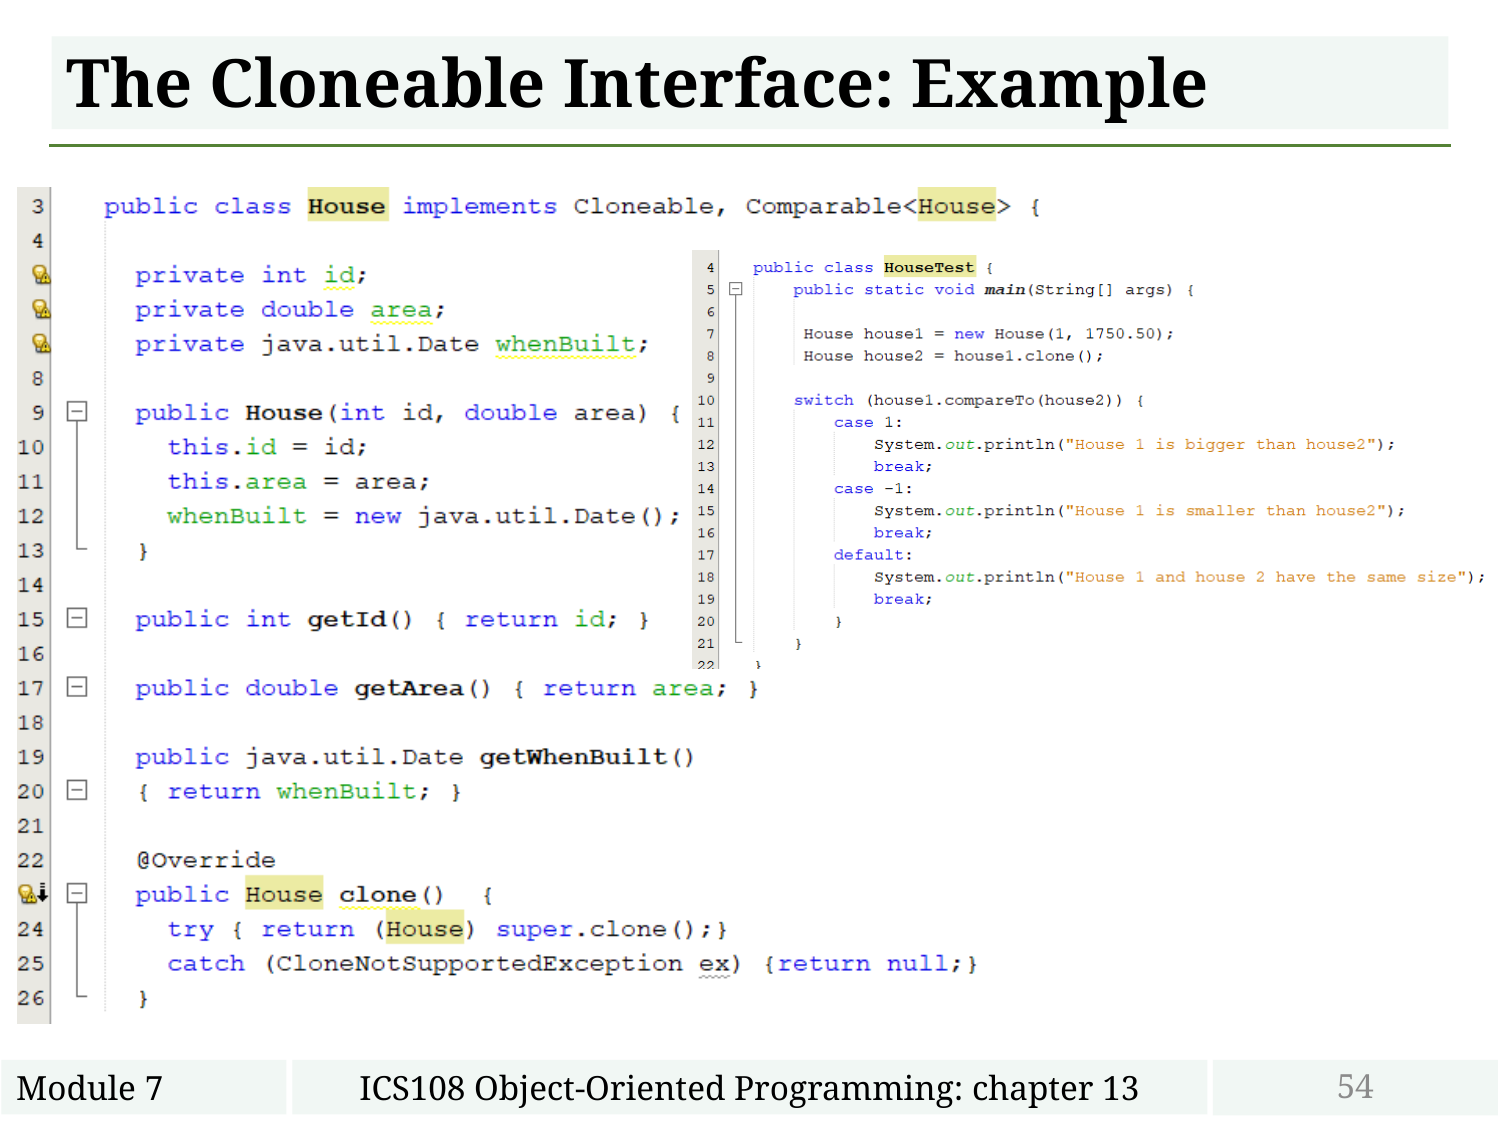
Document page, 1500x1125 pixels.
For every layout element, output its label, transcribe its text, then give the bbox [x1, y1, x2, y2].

title The Cloneable Interface: Example [51, 36, 1449, 130]
picture [17, 187, 1491, 1024]
slide_number 54 [1212, 1059, 1498, 1116]
